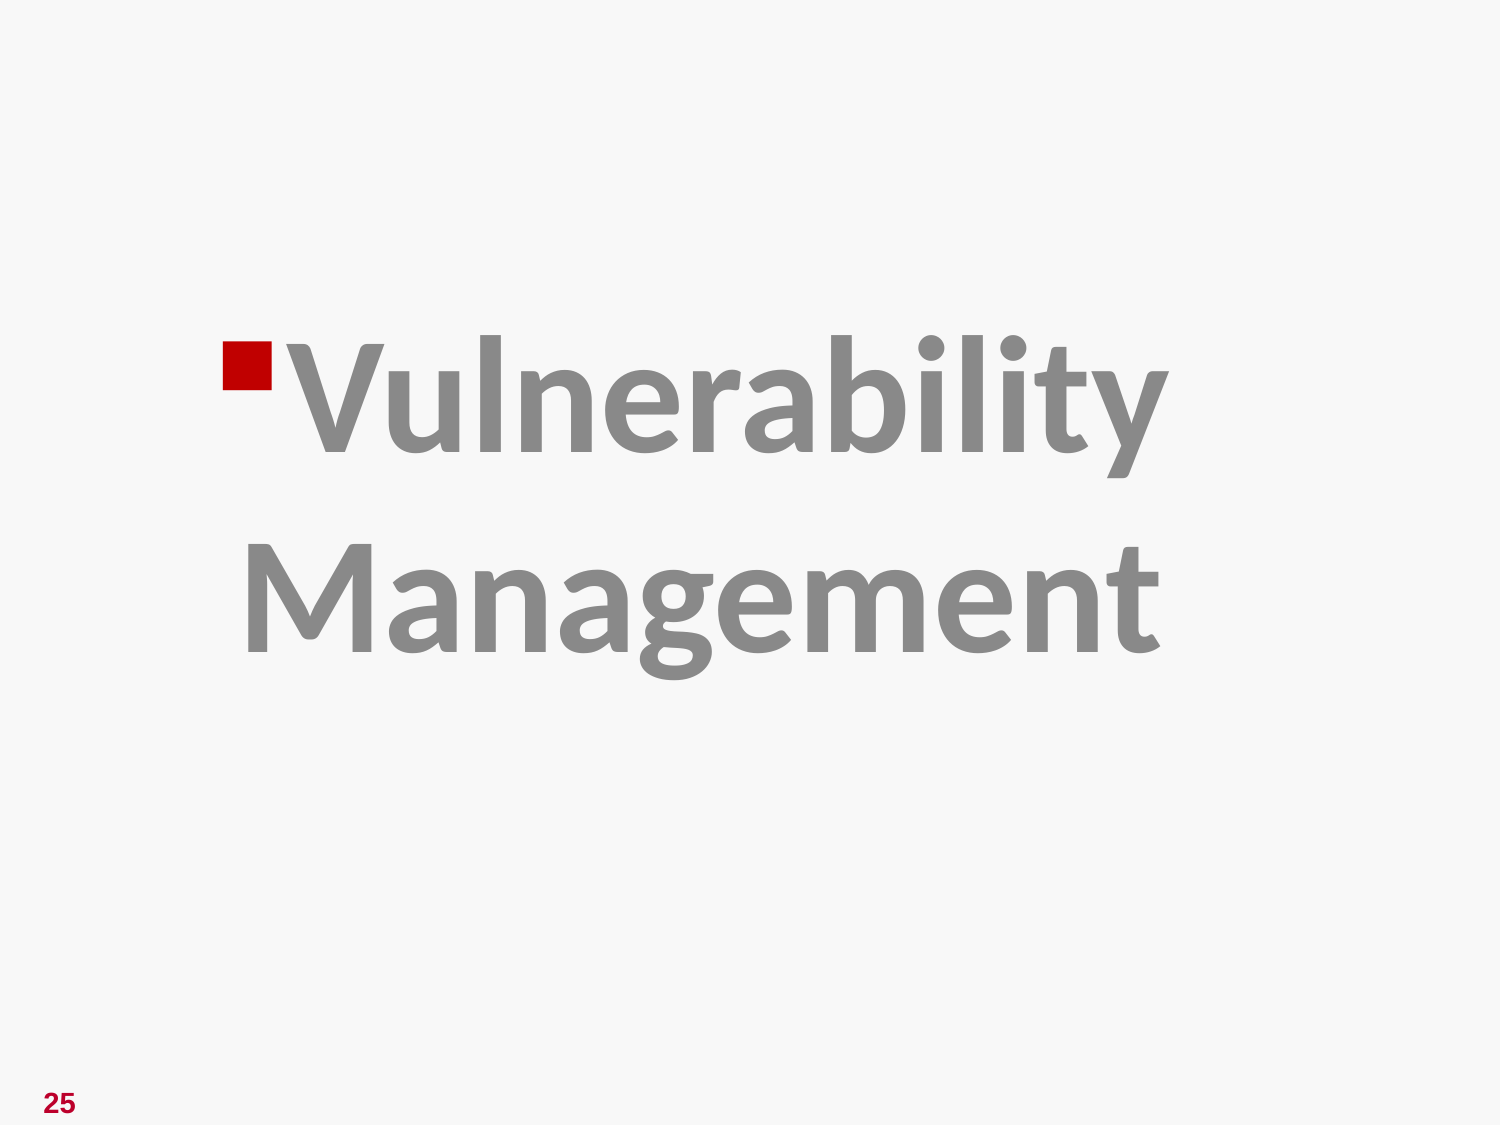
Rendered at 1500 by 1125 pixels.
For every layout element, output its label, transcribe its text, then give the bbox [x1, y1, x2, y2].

text_box Vulnerability Management [194, 278, 1470, 526]
